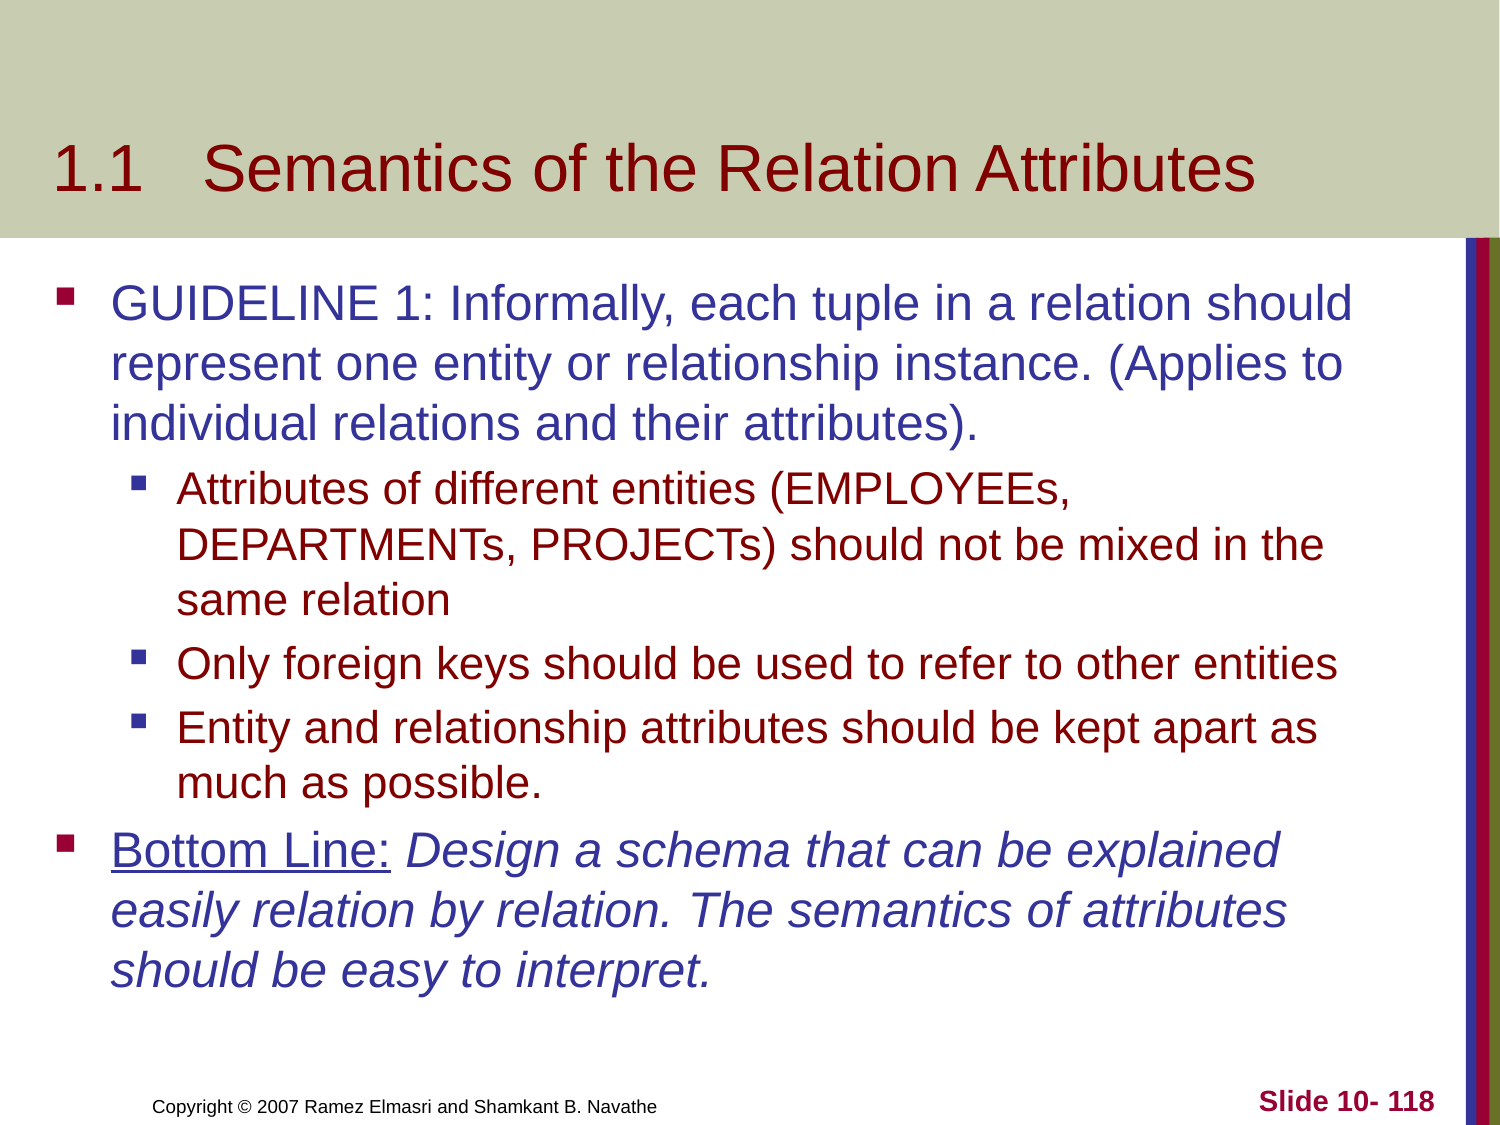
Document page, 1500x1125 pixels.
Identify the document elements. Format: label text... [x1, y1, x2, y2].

list GUIDELINE 1: Informally, each tuple in a relation should represent one entity or relationship instance. (Applies to individual relations and their attributes). Attributes of different entities (EMPLOYEEs, DEPARTMENTs, PROJECTs) should not be mixed in the same relation Only foreign keys should be used to refer to other entities Entity and relationship attributes should be kept apart as much as possible. Bottom Line: Design a schema that can be explained easily relation by relation. The semantics of attributes should be easy to interpret. [39, 262, 1401, 1013]
title 1.1 Semantics of the Relation Attributes [37, 49, 1317, 213]
slide_number Slide 10- 118 [1137, 1049, 1451, 1125]
